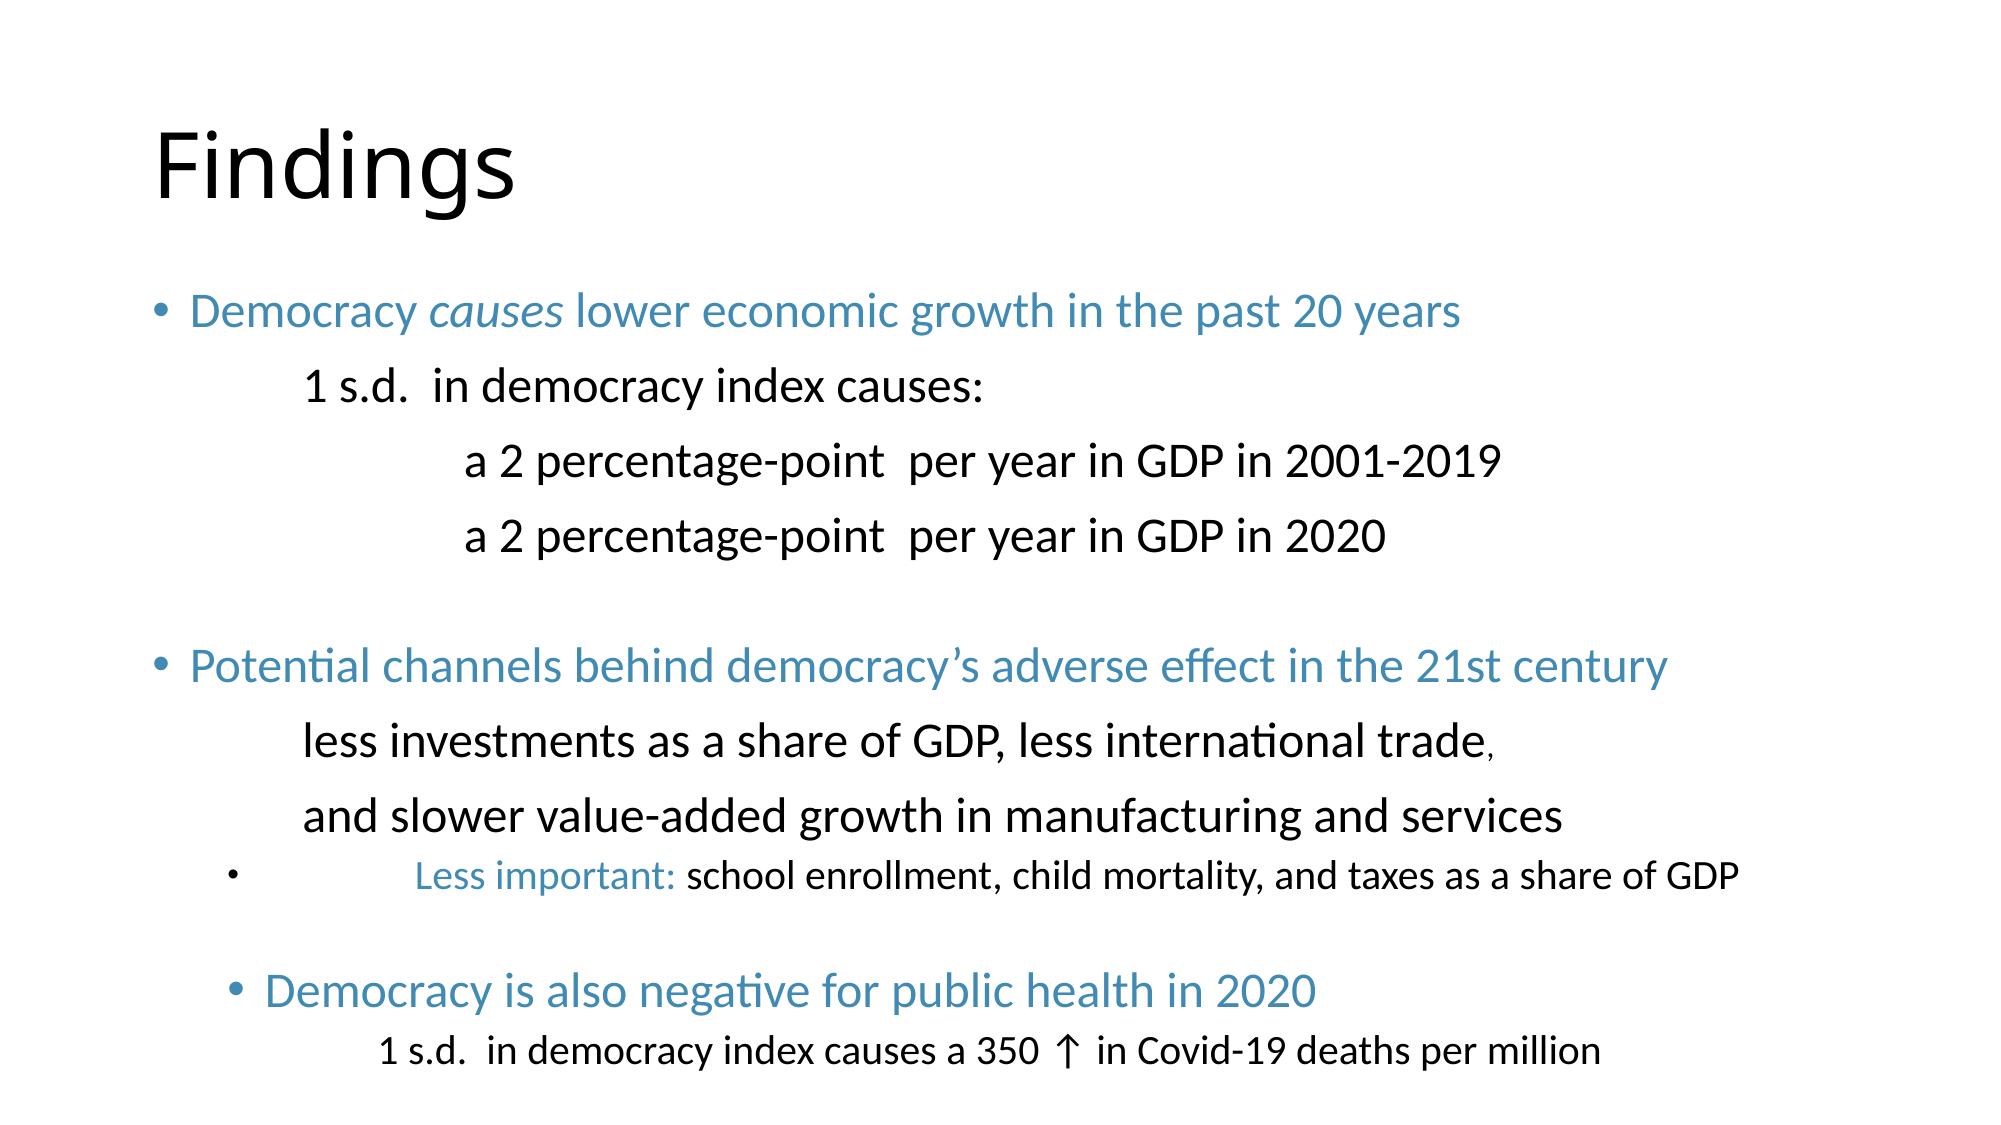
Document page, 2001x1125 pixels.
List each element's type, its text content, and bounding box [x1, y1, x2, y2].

title Findings [137, 59, 1863, 278]
